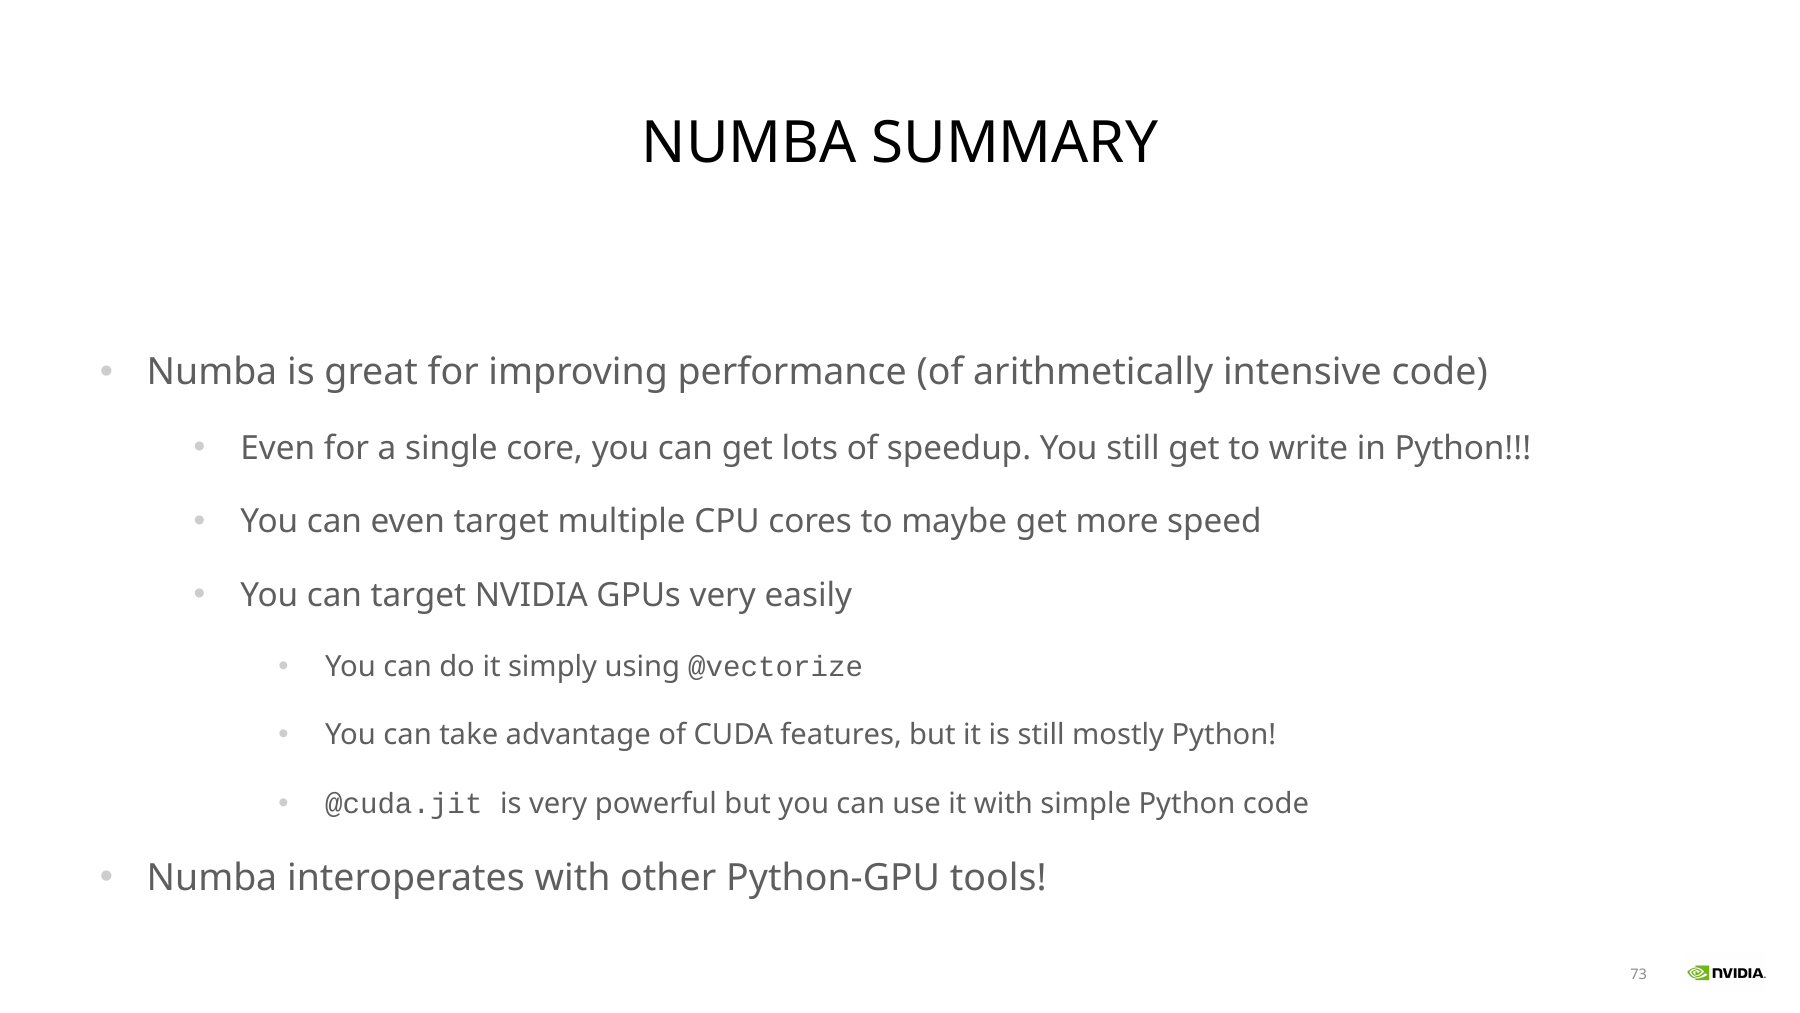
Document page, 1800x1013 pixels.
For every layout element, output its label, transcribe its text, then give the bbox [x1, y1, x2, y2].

picture [1687, 953, 1766, 993]
title Numba Summary [81, 85, 1719, 183]
list Numba is great for improving performance (of arithmetically intensive code) Even for a single core, you can get lots of speedup. You still get to write in Python!!! You can even target multiple CPU cores to maybe get more speed You can target NVIDIA GPUs very easily You can do it simply using @vectorize You can take advantage of CUDA features, but it is still mostly Python! @cuda.jit is very powerful but you can use it with simple Python code Numba interoperates with other Python-GPU tools! [84, 344, 1717, 956]
